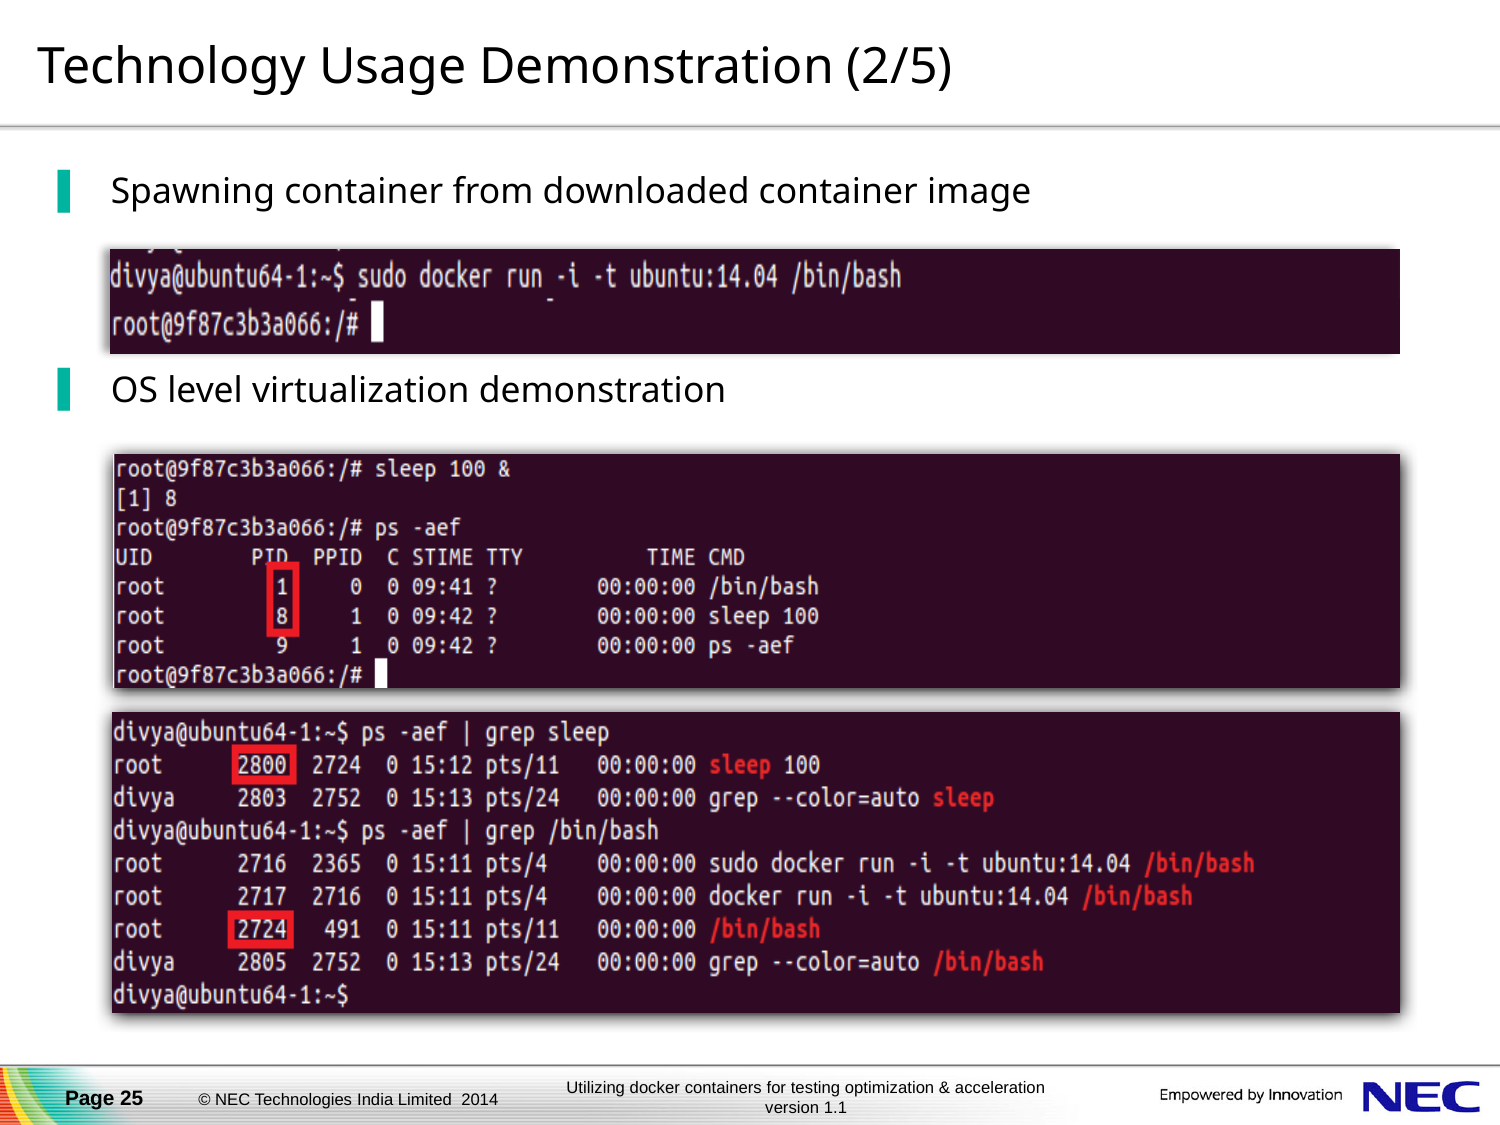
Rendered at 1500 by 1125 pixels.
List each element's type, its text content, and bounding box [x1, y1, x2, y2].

picture [0, 0, 1500, 1125]
list Spawning container from downloaded container image OS level virtualization demonstration [24, 160, 1475, 1063]
title Technology Usage Demonstration (2/5) [24, 19, 1475, 108]
